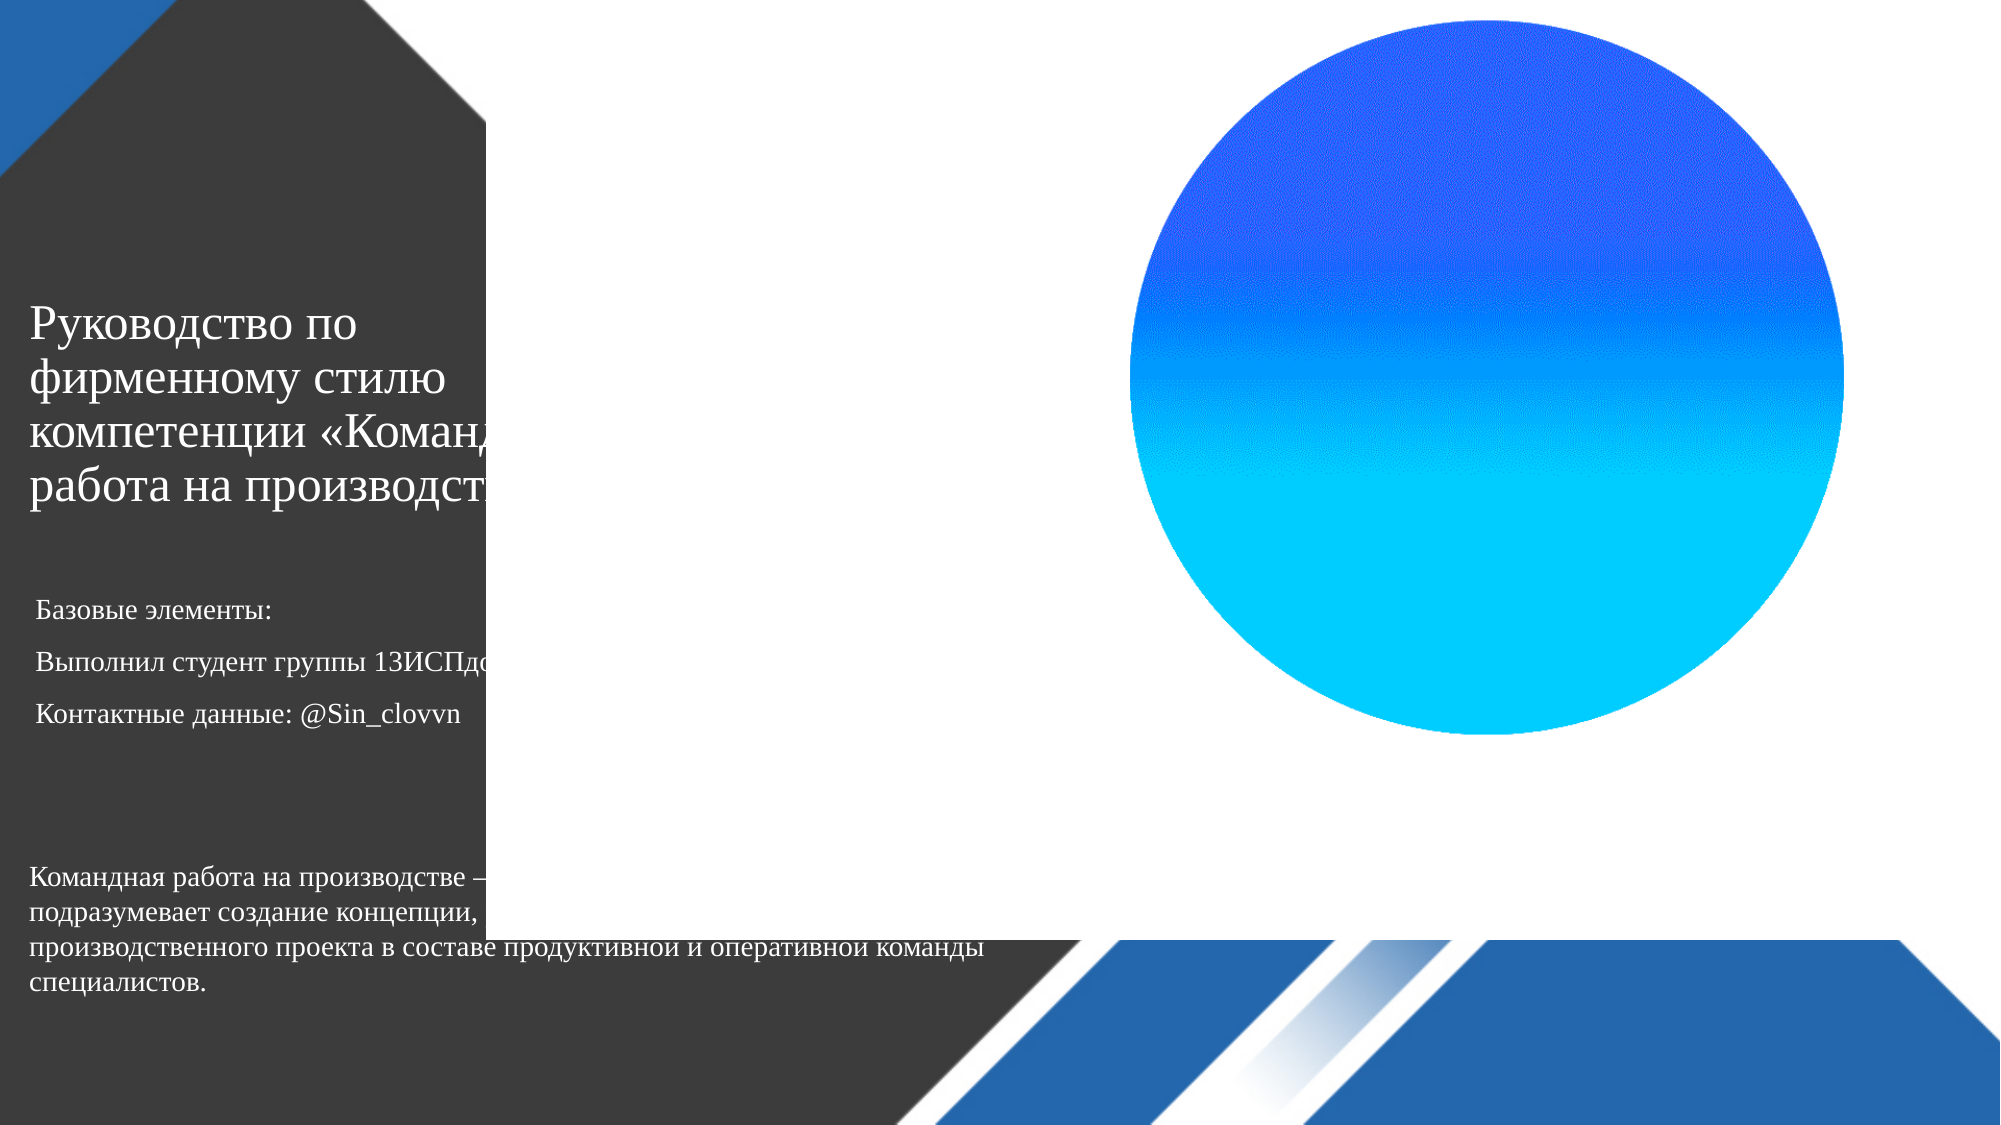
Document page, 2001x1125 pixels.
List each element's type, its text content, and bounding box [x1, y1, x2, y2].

subtitle Базовые элементы: Выполнил студент группы 13ИСПдо1: Резниченко Алексей Алексеевич Контактные данные: @Sin_clovvn [20, 586, 486, 850]
title Руководство по фирменному стилю компетенции «Командная работа на производстве» [14, 233, 486, 521]
picture [0, 0, 2000, 1125]
text_box Командная работа на производстве — это компетенция, которая подразумевает создание концепции, разработку и реализацию производственного проекта в составе продуктивной и оперативной команды специалистов. [14, 850, 1015, 1005]
